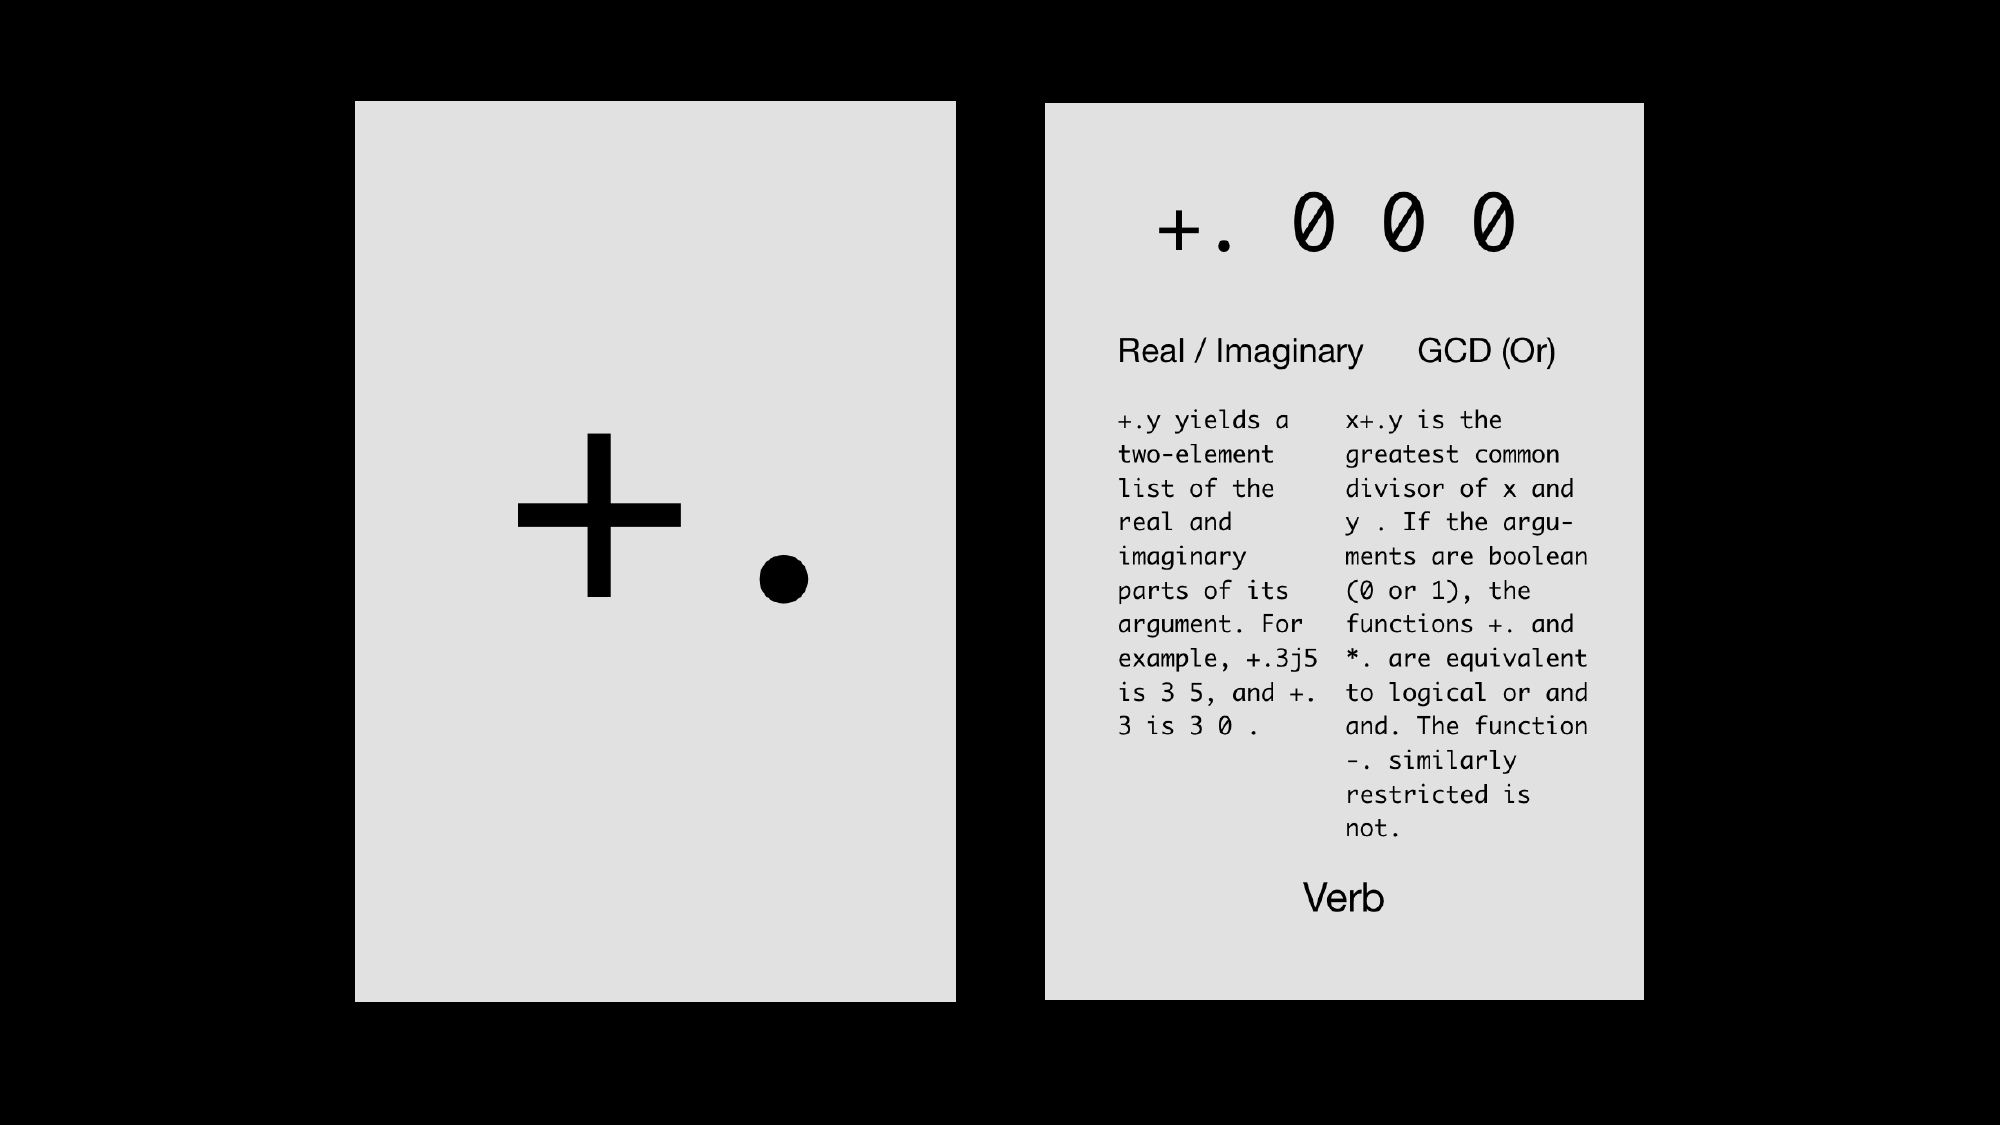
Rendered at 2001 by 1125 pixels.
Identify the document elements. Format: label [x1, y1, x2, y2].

picture [355, 101, 956, 1002]
picture [1045, 103, 1644, 1000]
